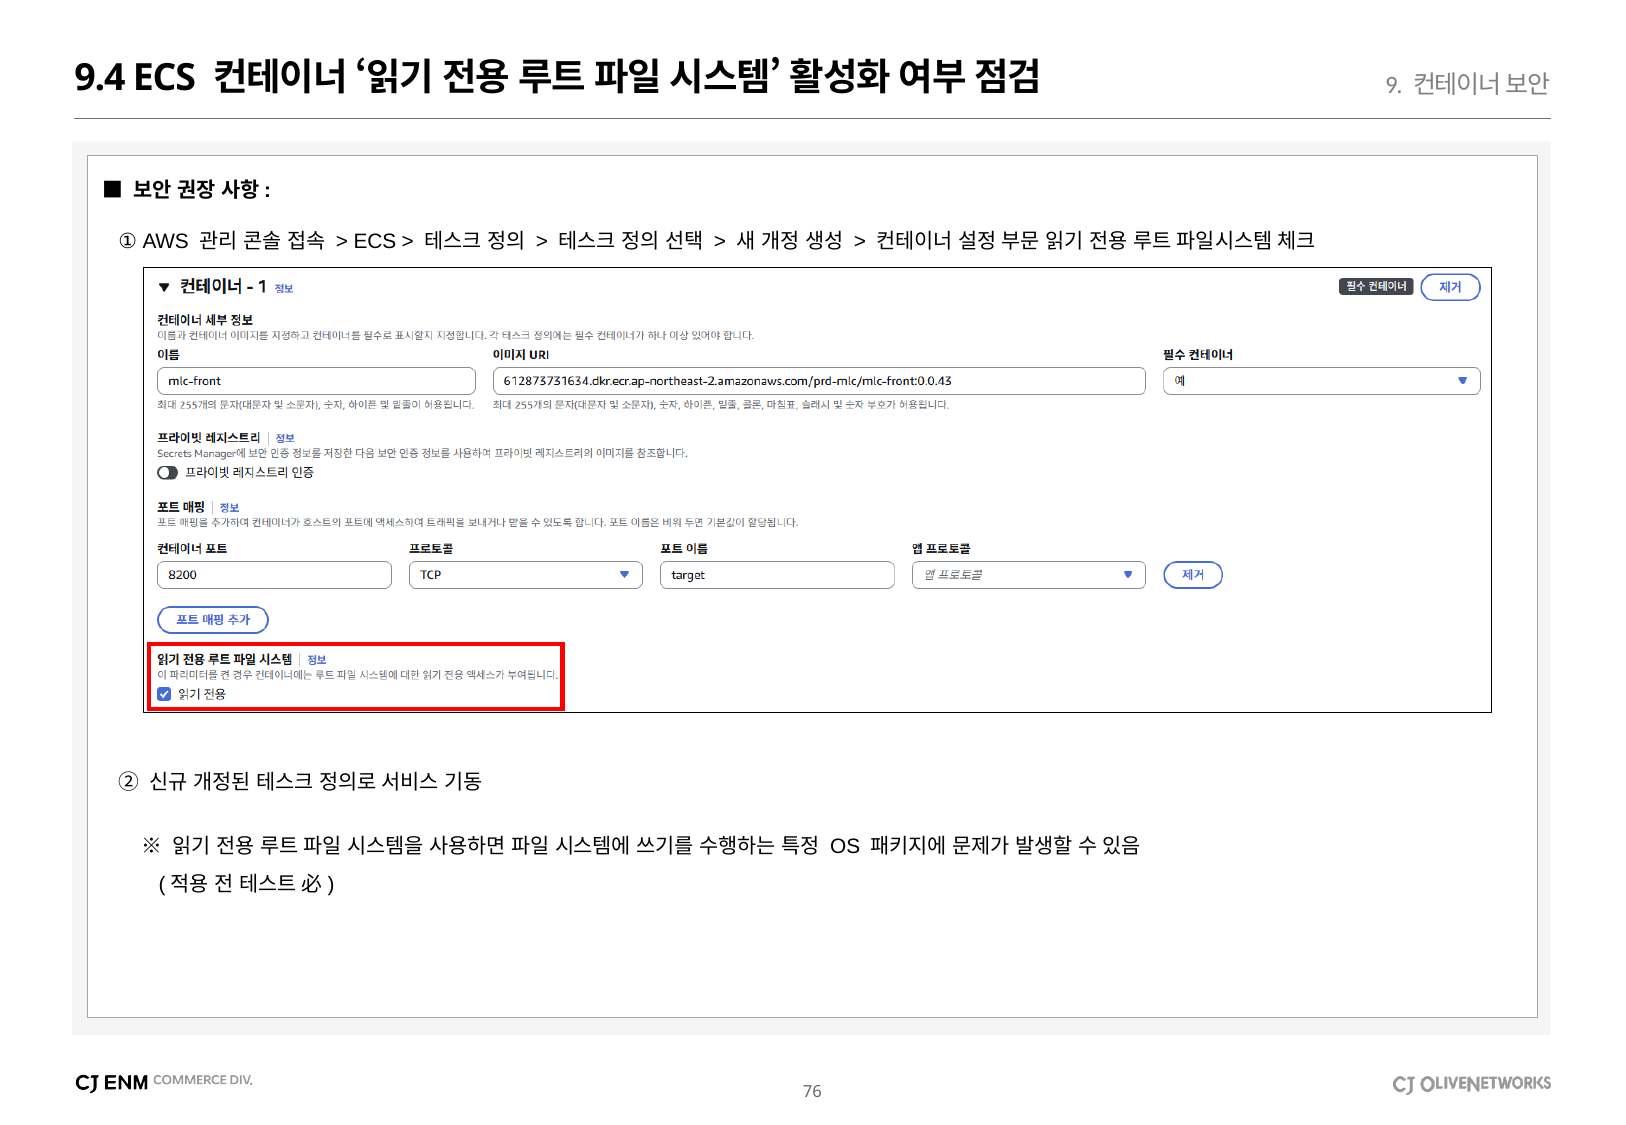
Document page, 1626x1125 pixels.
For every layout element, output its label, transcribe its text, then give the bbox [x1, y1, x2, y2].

picture [143, 267, 1491, 712]
text_box ② 신규 개정된 테스크 정의로 서비스 기동 [103, 749, 1527, 802]
text_box ※ 읽기 전용 루트 파일 시스템을 사용하면 파일 시스템에 쓰기를 수행하는 특정 OS 패키지에 문제가 발생할 수 있음 (적용 전 테스트 必) [103, 812, 1527, 903]
text_box [71, 141, 1552, 1036]
list 9. 컨테이너 보안 [1271, 60, 1551, 98]
text_box ① AWS 관리 콘솔 접속 > ECS > 테스크 정의 > 테스크 정의 선택 > 새 개정 생성 > 컨테이너 설정 부문 읽기 전용 루트 파일시스템 체크 [103, 208, 1527, 261]
text_box [87, 154, 1539, 1019]
picture [1393, 1076, 1551, 1095]
picture [68, 1067, 260, 1101]
text_box ■ 보안 권장 사항: [87, 169, 355, 210]
list 9.4 ECS 컨테이너 ‘읽기 전용 루트 파일 시스템’ 활성화 여부 점검 [74, 46, 1271, 111]
